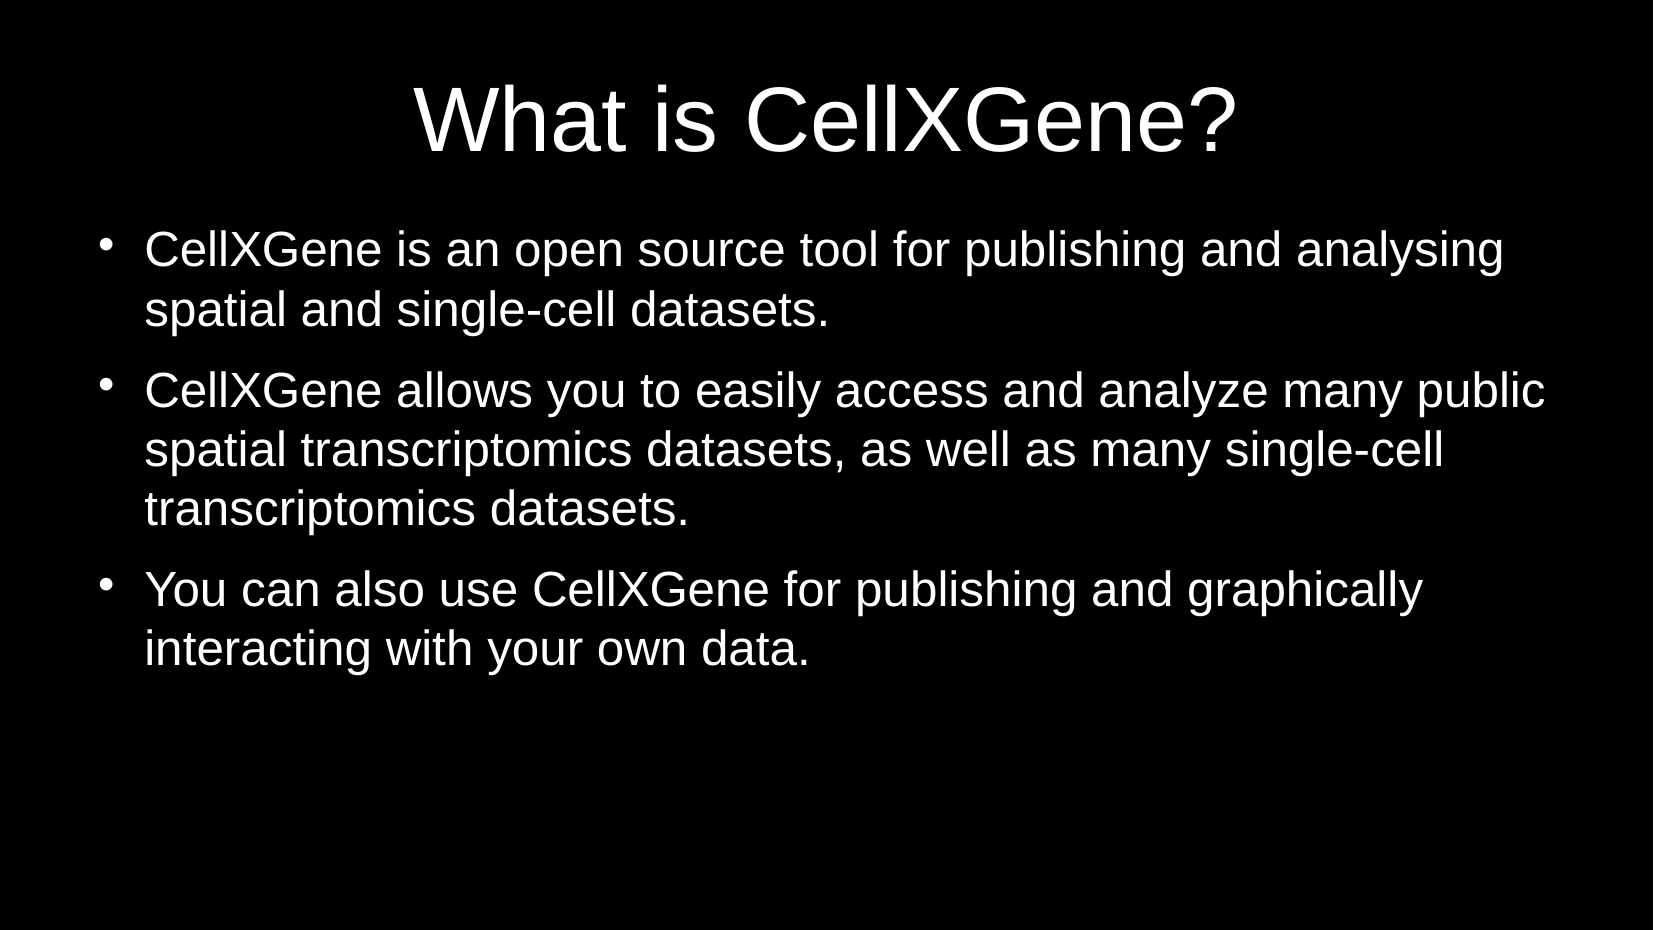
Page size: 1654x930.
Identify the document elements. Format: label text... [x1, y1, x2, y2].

title What is CellXGene? [82, 37, 1571, 193]
list CellXGene is an open source tool for publishing and analysing spatial and single-cell datasets. CellXGene allows you to easily access and analyze many public spatial transcriptomics datasets, as well as many single-cell transcriptomics datasets. You can also use CellXGene for publishing and graphically interacting with your own data. [82, 217, 1571, 757]
